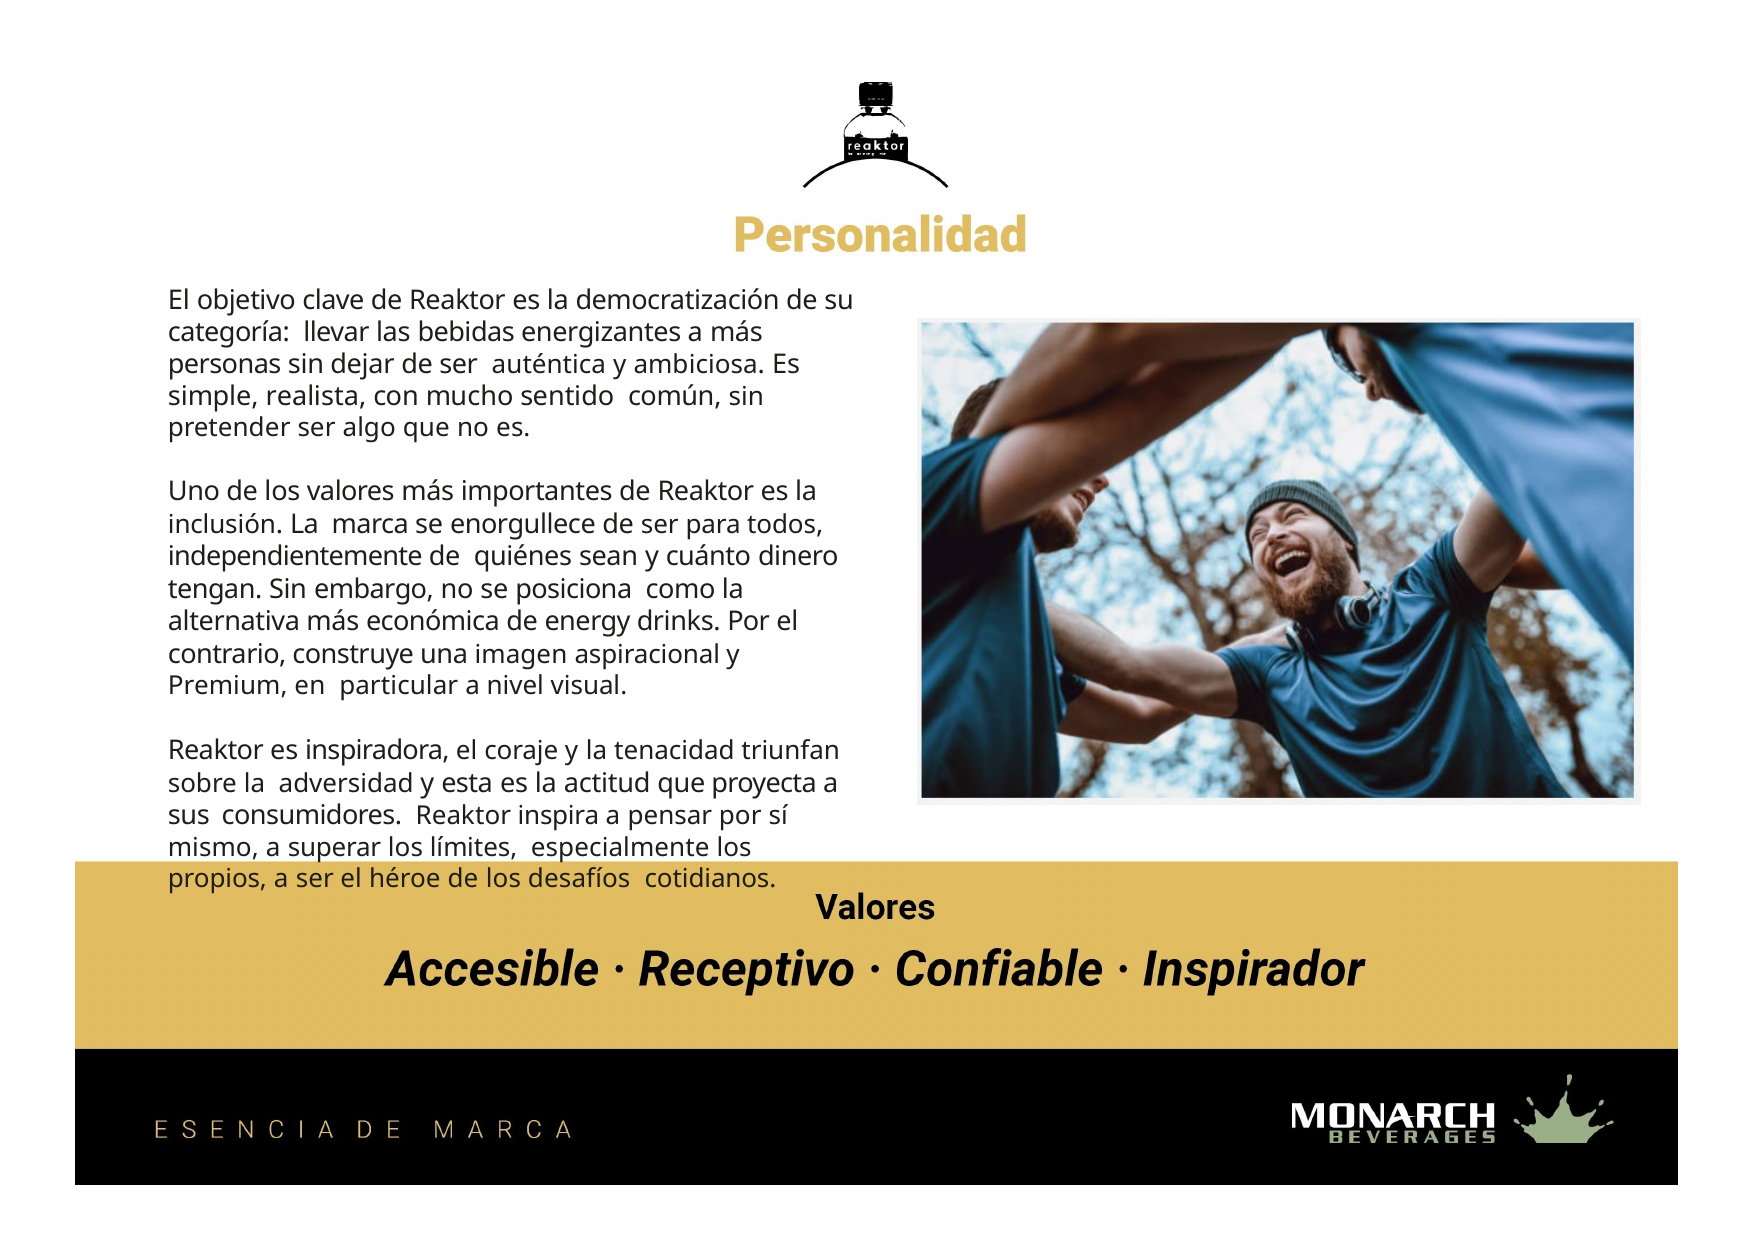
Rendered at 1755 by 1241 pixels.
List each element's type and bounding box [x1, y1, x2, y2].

text_box [74, 80, 1678, 1185]
picture [917, 318, 1642, 806]
